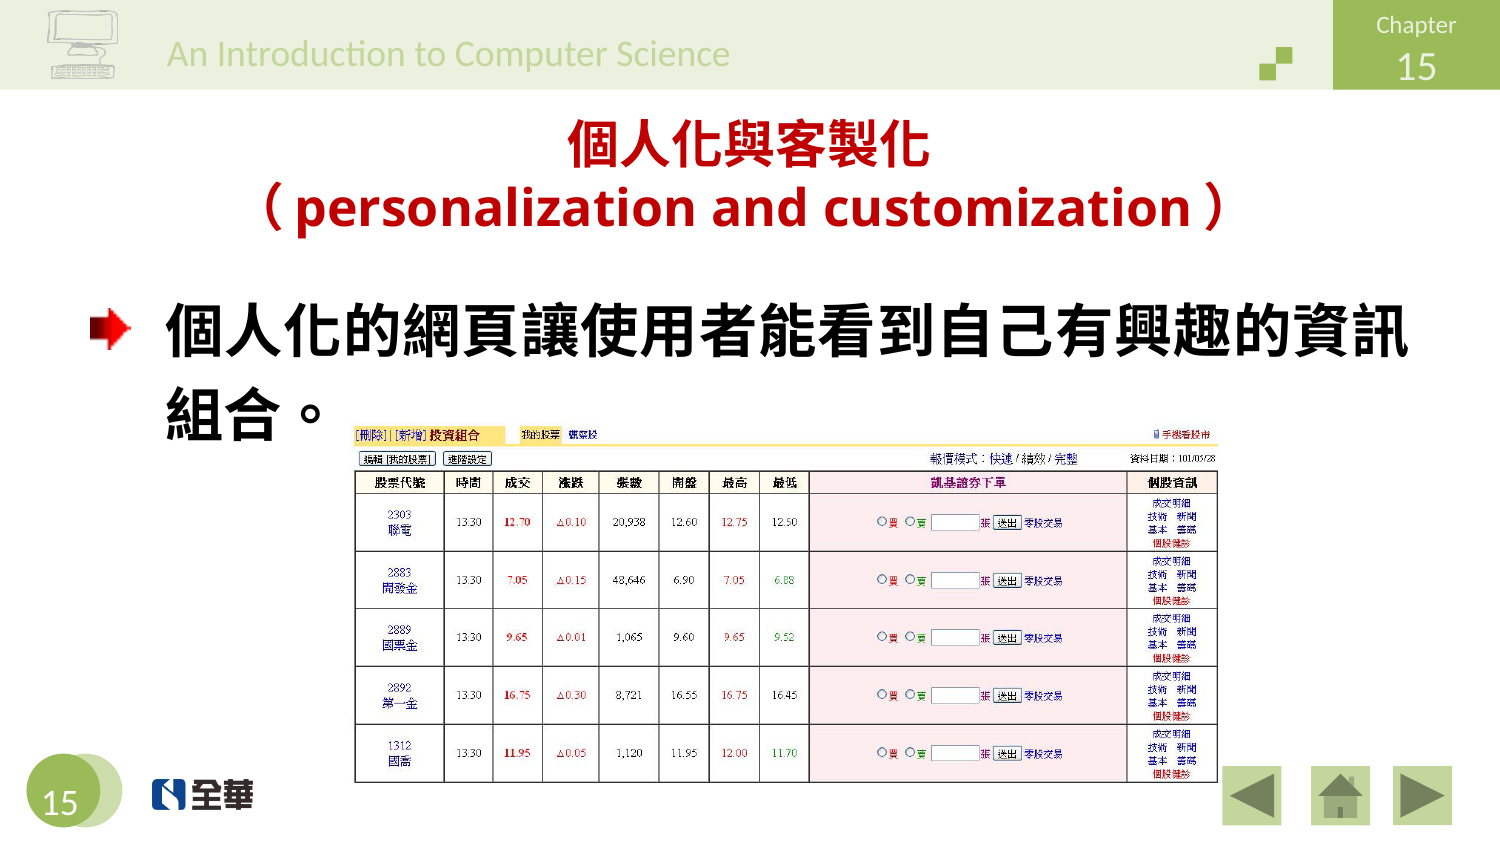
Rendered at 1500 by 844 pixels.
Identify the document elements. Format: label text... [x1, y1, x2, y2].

list 個人化的網頁讓使用者能看到自己有興趣的資訊組合。 [75, 272, 1425, 754]
picture [90, 308, 131, 350]
picture [350, 421, 1220, 785]
picture [47, 10, 118, 79]
title 個人化與客製化 （personalization and customization） [75, 104, 1425, 245]
picture [152, 779, 253, 810]
